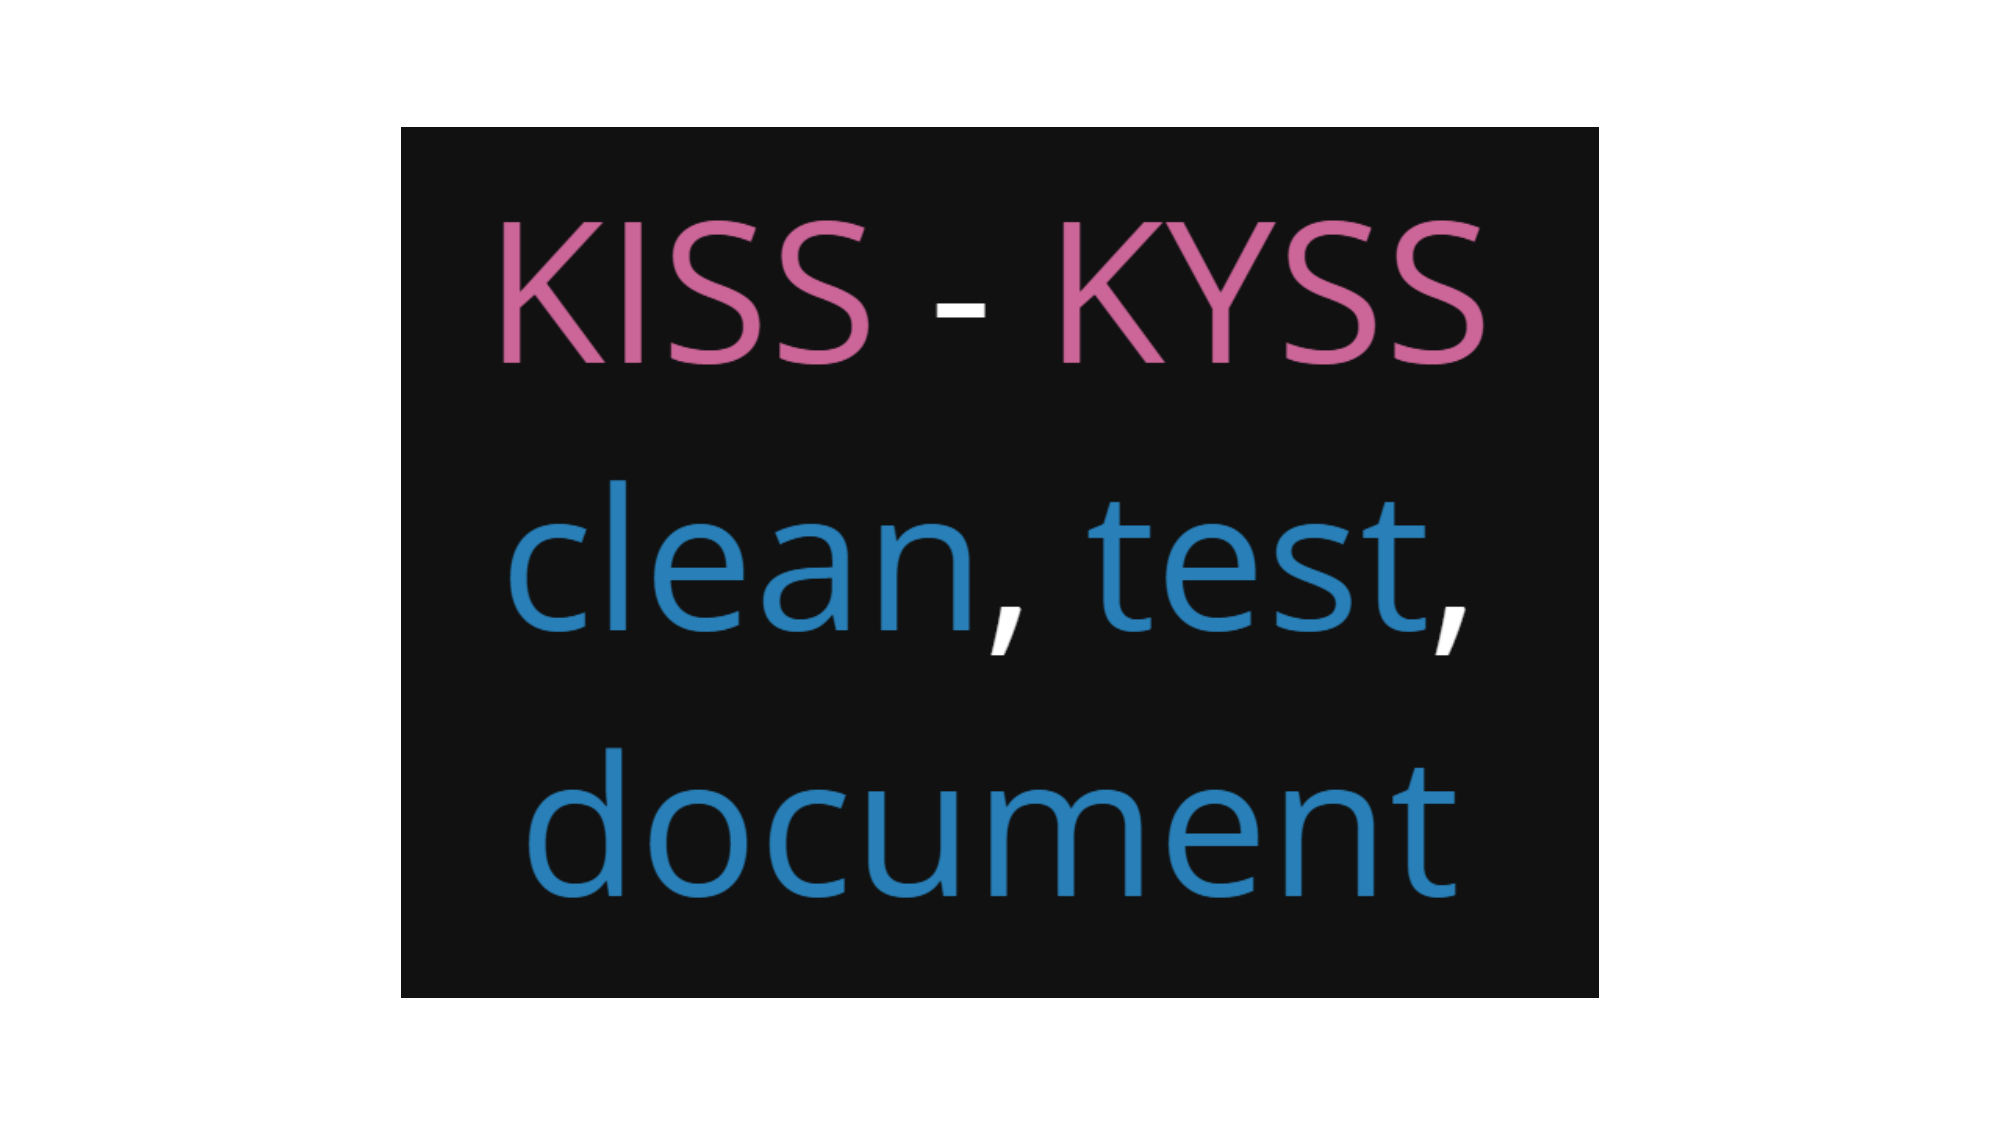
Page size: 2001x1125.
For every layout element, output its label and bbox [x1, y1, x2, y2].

picture [401, 127, 1599, 998]
